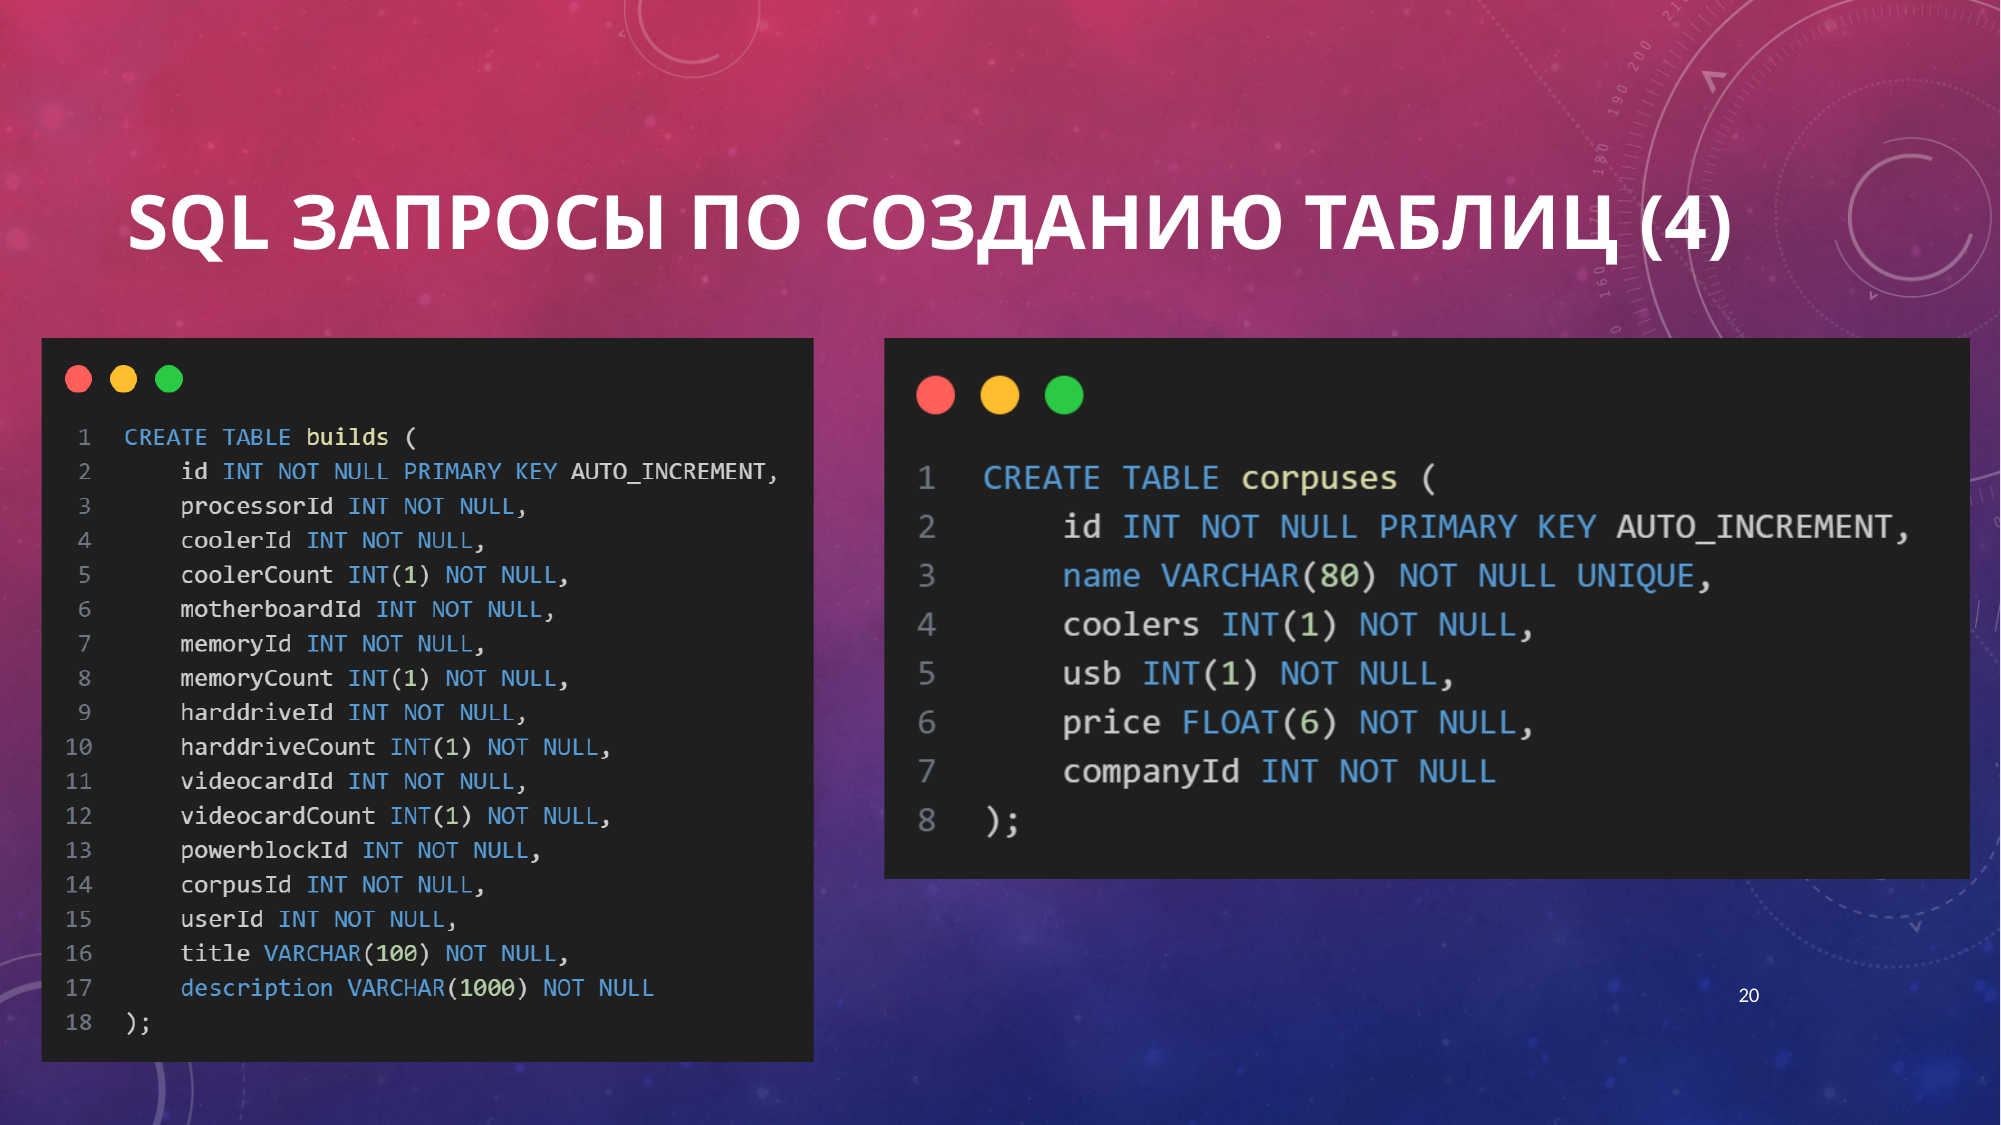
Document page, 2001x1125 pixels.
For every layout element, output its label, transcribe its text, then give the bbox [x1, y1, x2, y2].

picture [0, 0, 2001, 1125]
slide_number 20 [1684, 963, 1775, 1025]
title SQL запросы по созданию таблиц (4) [112, 99, 1775, 339]
